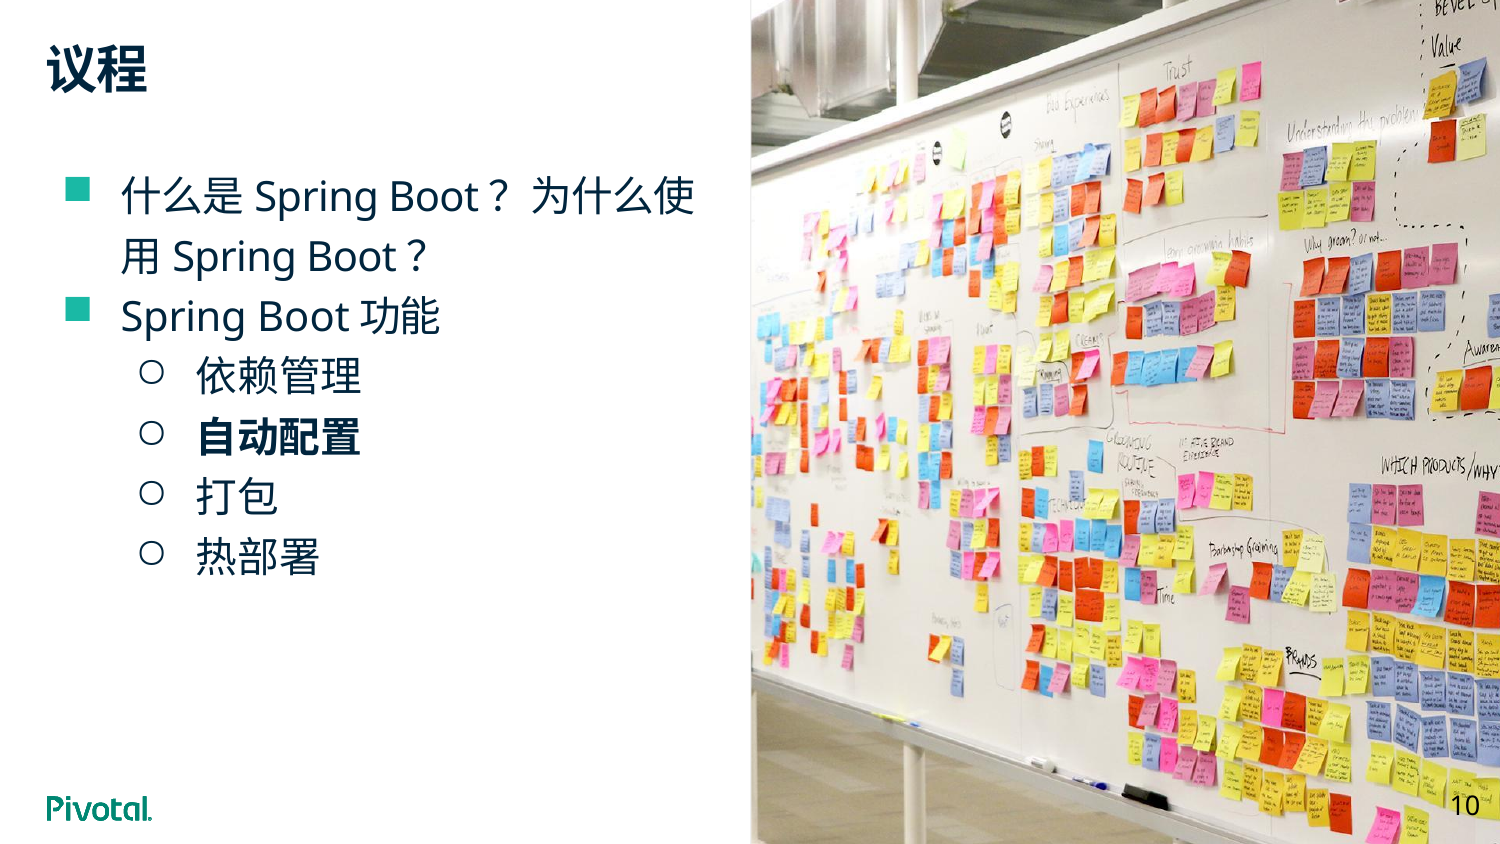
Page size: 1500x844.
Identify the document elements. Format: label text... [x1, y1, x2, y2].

text_box [111, 798, 122, 821]
text_box [72, 802, 92, 821]
text_box [66, 802, 71, 821]
text_box [123, 802, 140, 821]
text_box [142, 796, 147, 821]
text_box [92, 802, 109, 821]
text_box [47, 796, 64, 821]
text_box 什么是Spring Boot？为什么使用Spring Boot？ Spring Boot功能 依赖管理 自动配置 打包 热部署 [60, 157, 711, 581]
picture [749, 0, 1500, 844]
title 议程 [43, 34, 232, 178]
